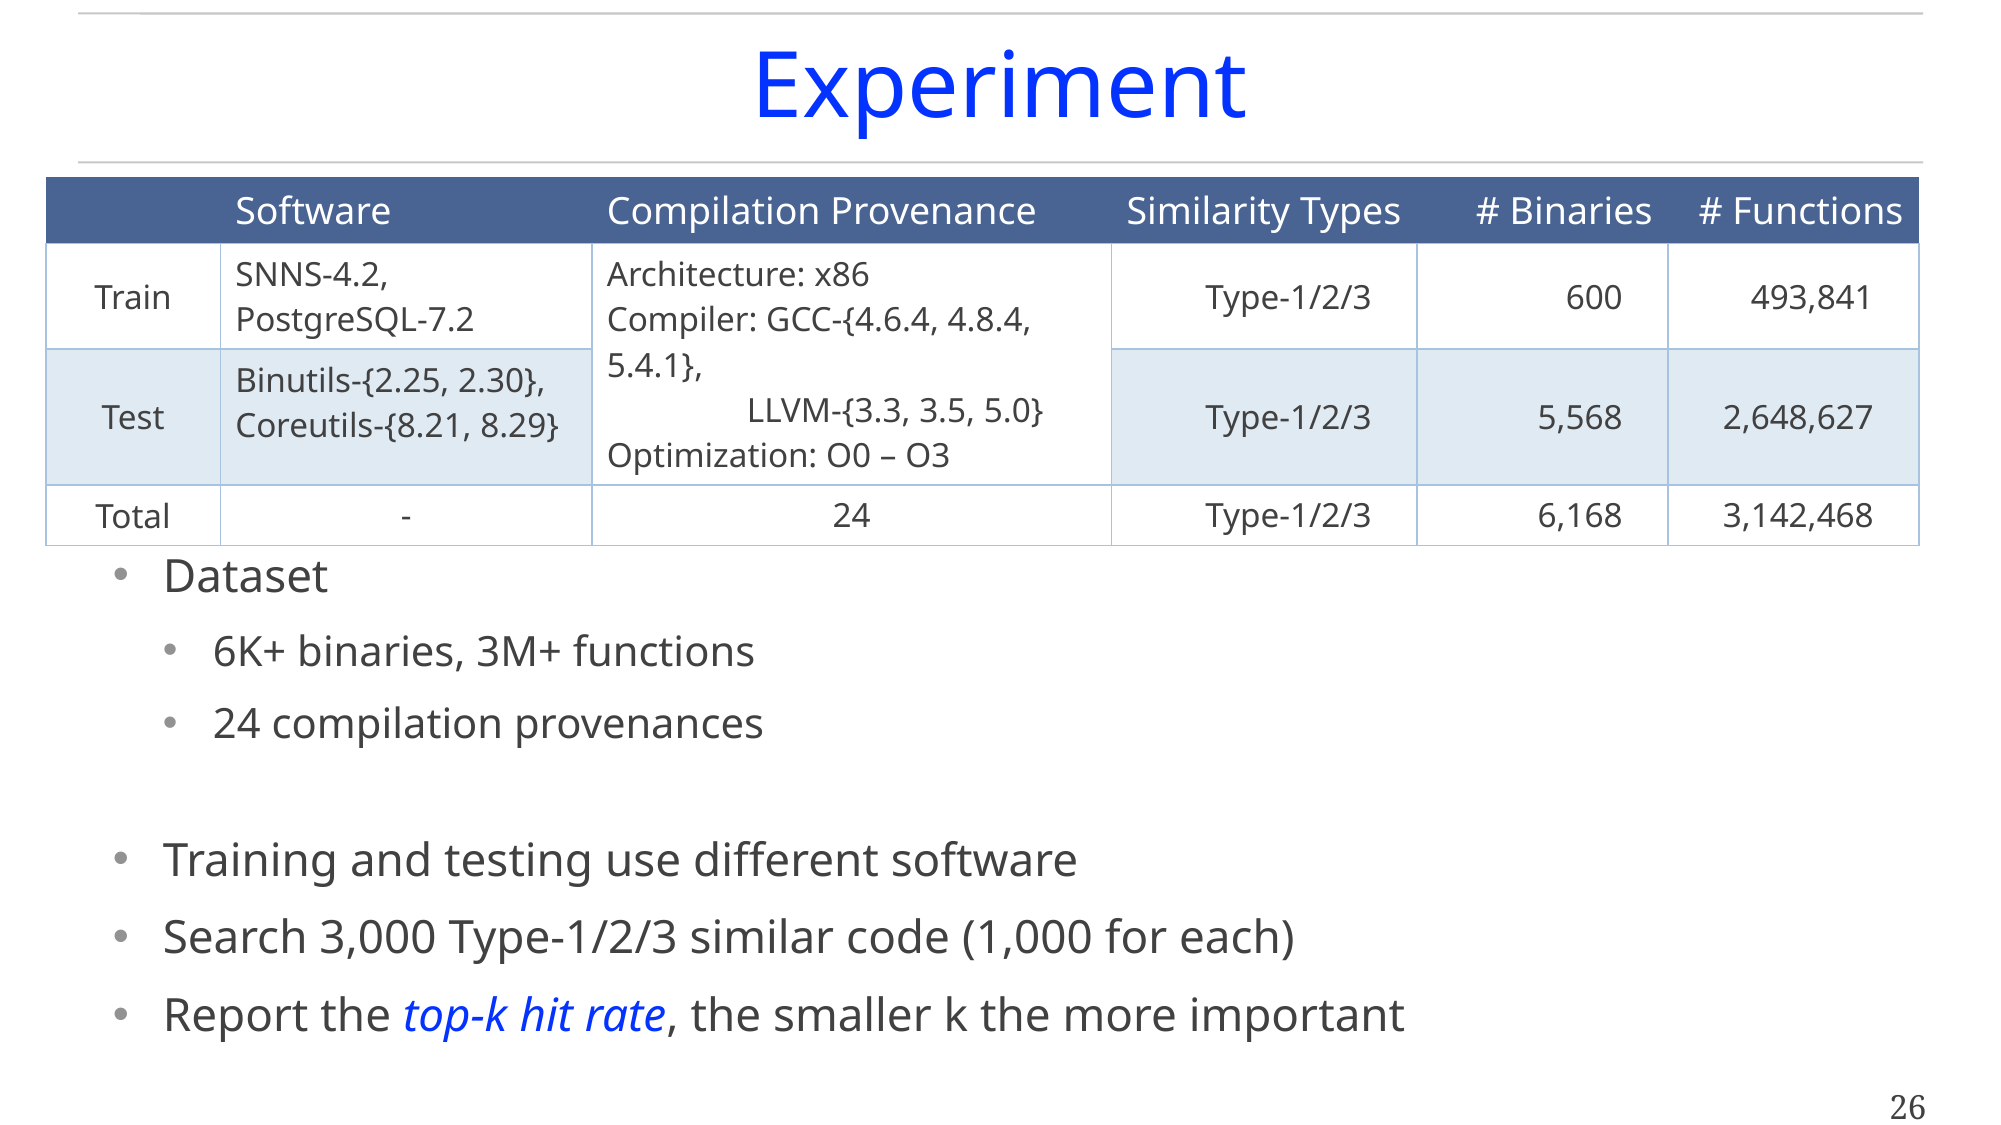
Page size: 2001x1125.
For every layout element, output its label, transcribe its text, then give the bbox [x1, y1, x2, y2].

table_cell - [221, 486, 591, 545]
table_header Software [221, 177, 592, 243]
table_cell Total [47, 486, 220, 545]
list Dataset 6K+ binaries, 3M+ functions 24 compilation provenances Training and testing use different software Search 3,000 Type-1/2/3 similar code (1,000 for each) Report the top-k hit rate, the smaller k the more important [104, 507, 1979, 1080]
table_header Similarity Types [1111, 177, 1417, 243]
title Experiment [77, 19, 1923, 157]
table_header Compilation Provenance [592, 177, 1111, 243]
table_header # Binaries [1417, 177, 1668, 243]
table_cell Test [47, 350, 220, 484]
table_cell 5,568 [1418, 350, 1667, 484]
slide_number 26 [1871, 1078, 1945, 1124]
table_header [46, 177, 221, 243]
table_cell Binutils-{2.25, 2.30}, Coreutils-{8.21, 8.29} [221, 350, 591, 484]
table_cell Train [47, 244, 220, 348]
table_cell Type-1/2/3 [1112, 486, 1416, 545]
table_header # Functions [1668, 177, 1919, 243]
table_cell Type-1/2/3 [1112, 350, 1416, 484]
table_cell 3,142,468 [1669, 486, 1918, 545]
table_cell SNNS-4.2, PostgreSQL-7.2 [221, 244, 591, 348]
table_cell Type-1/2/3 [1112, 244, 1416, 348]
table_cell 6,168 [1418, 486, 1667, 545]
table_cell 2,648,627 [1669, 350, 1918, 484]
table_cell Architecture: x86 Compiler: GCC-{4.6.4, 4.8.4, 5.4.1}, LLVM-{3.3, 3.5, 5.0} Optimization: O0 – O3 [593, 244, 1111, 484]
table_cell 600 [1418, 244, 1667, 348]
table_cell 24 [593, 486, 1111, 545]
table_cell 493,841 [1669, 244, 1918, 348]
